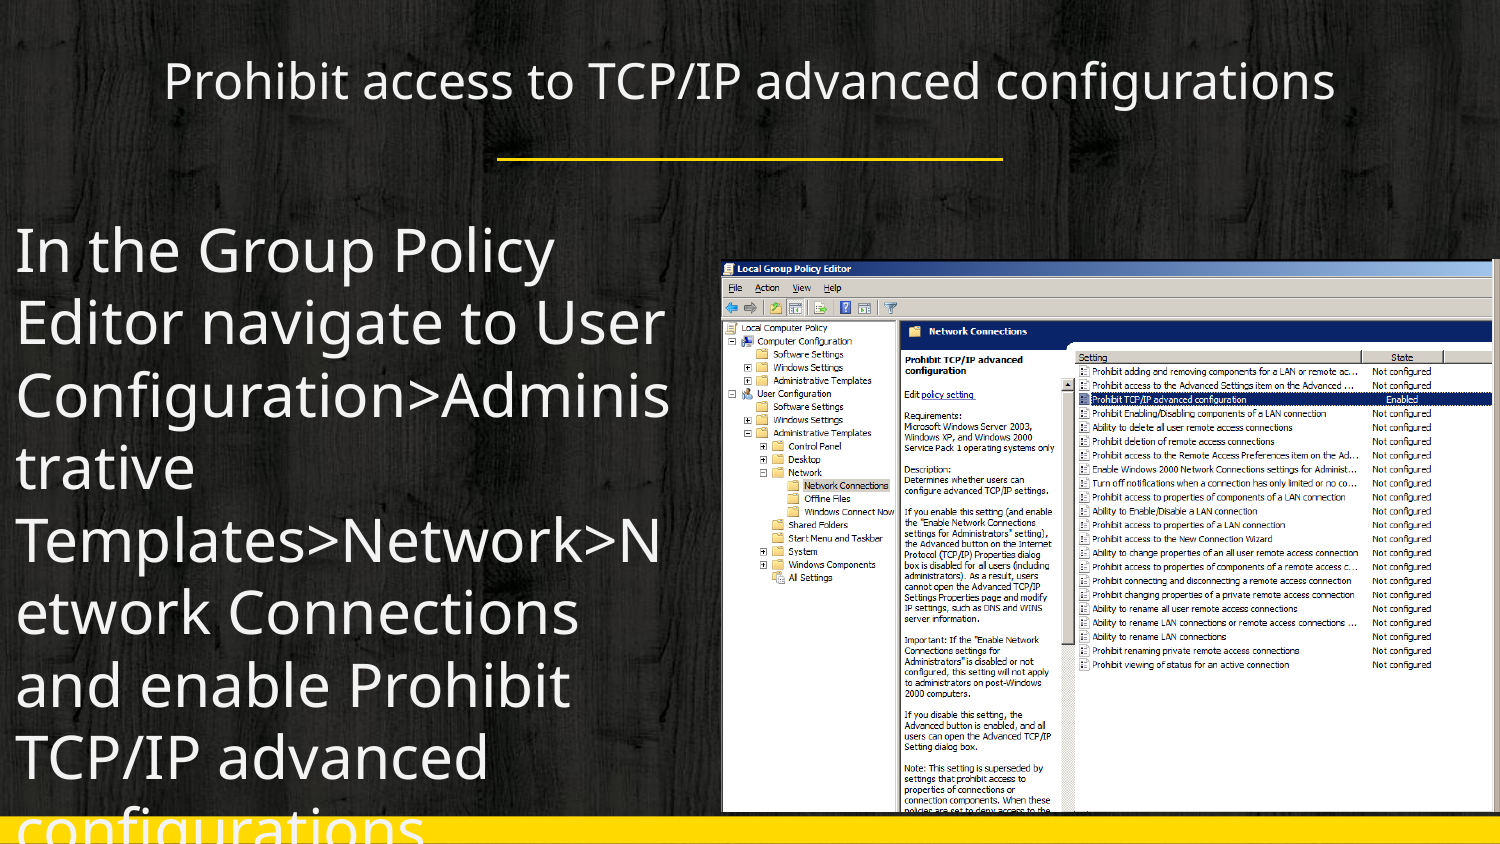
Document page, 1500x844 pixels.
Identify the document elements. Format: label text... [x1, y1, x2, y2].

list In the Group Policy Editor navigate to User Configuration>Administrative Templates>Network>Network Connections and enable Prohibit TCP/IP advanced configurations [0, 196, 698, 792]
picture [0, 0, 1500, 816]
title Prohibit access to TCP/IP advanced configurations [75, 0, 1425, 160]
